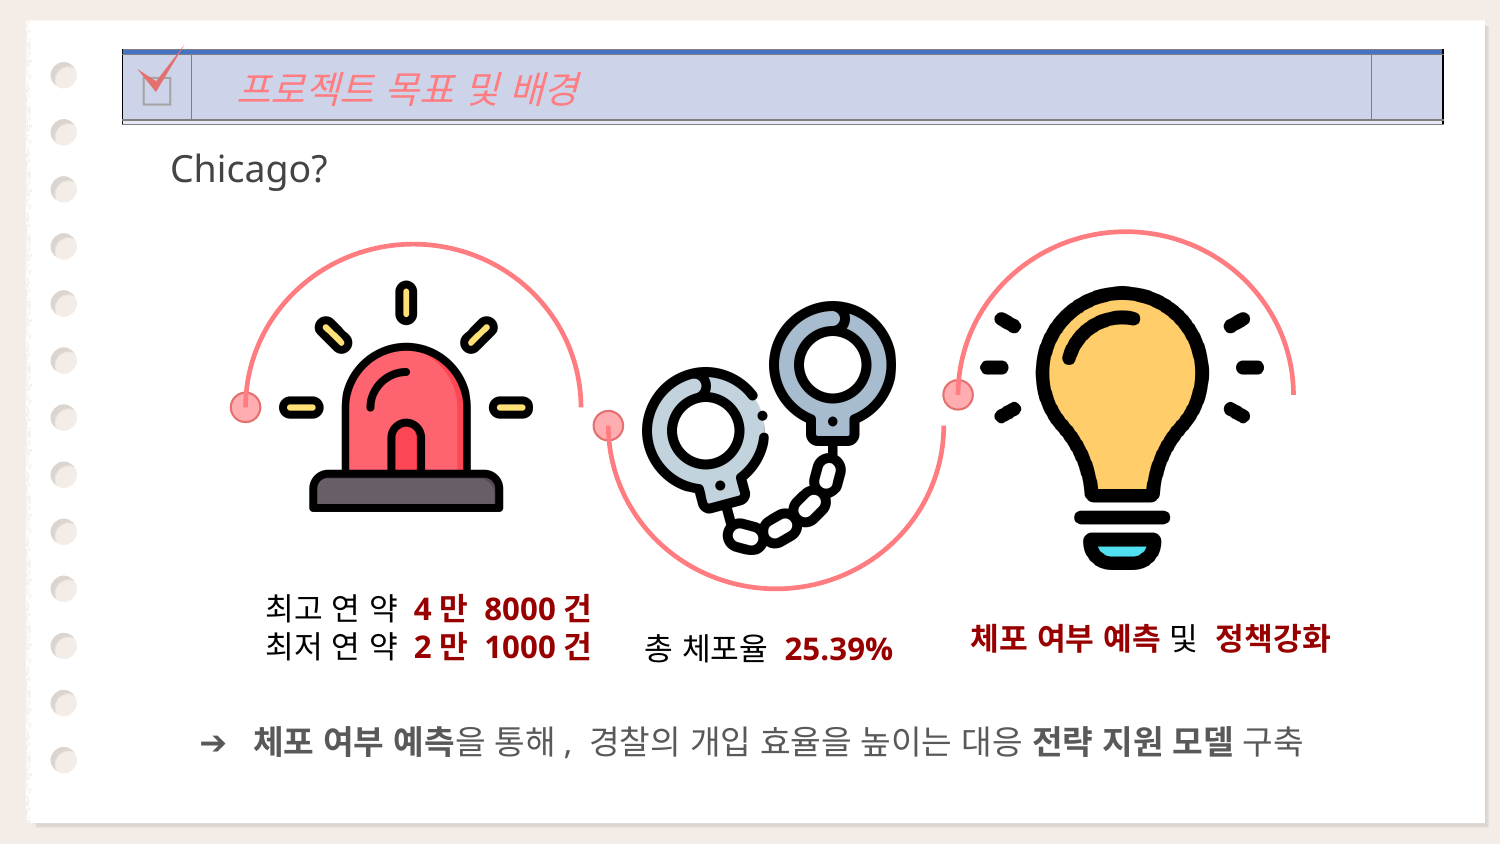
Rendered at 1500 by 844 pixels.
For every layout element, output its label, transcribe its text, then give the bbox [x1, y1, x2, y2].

text_box [137, 44, 185, 93]
table_header [180, 50, 1442, 54]
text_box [230, 243, 582, 423]
table_header [123, 50, 179, 54]
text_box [942, 231, 1294, 410]
text_box 최고 연 약 4만 8000건 최저 연 약 2만 1000건 [250, 574, 623, 664]
picture [278, 423, 533, 524]
picture [642, 300, 897, 410]
text_box ➔ 체포 여부 예측을 통해, 경찰의 개입 효율을 높이는 대응 전략 지원 모델 구축 [184, 706, 1485, 774]
table_cell □ [123, 55, 191, 119]
text_box 총 체포율 25.39% [627, 613, 911, 682]
text_box 체포 여부 예측 및 정책강화 [928, 604, 1373, 672]
table_cell 프로젝트 목표 및 배경 [192, 55, 1371, 119]
text_box Chicago? [154, 130, 375, 206]
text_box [593, 410, 944, 590]
picture [980, 410, 1264, 570]
table_cell [1372, 55, 1442, 119]
text_box [25, 20, 1485, 824]
